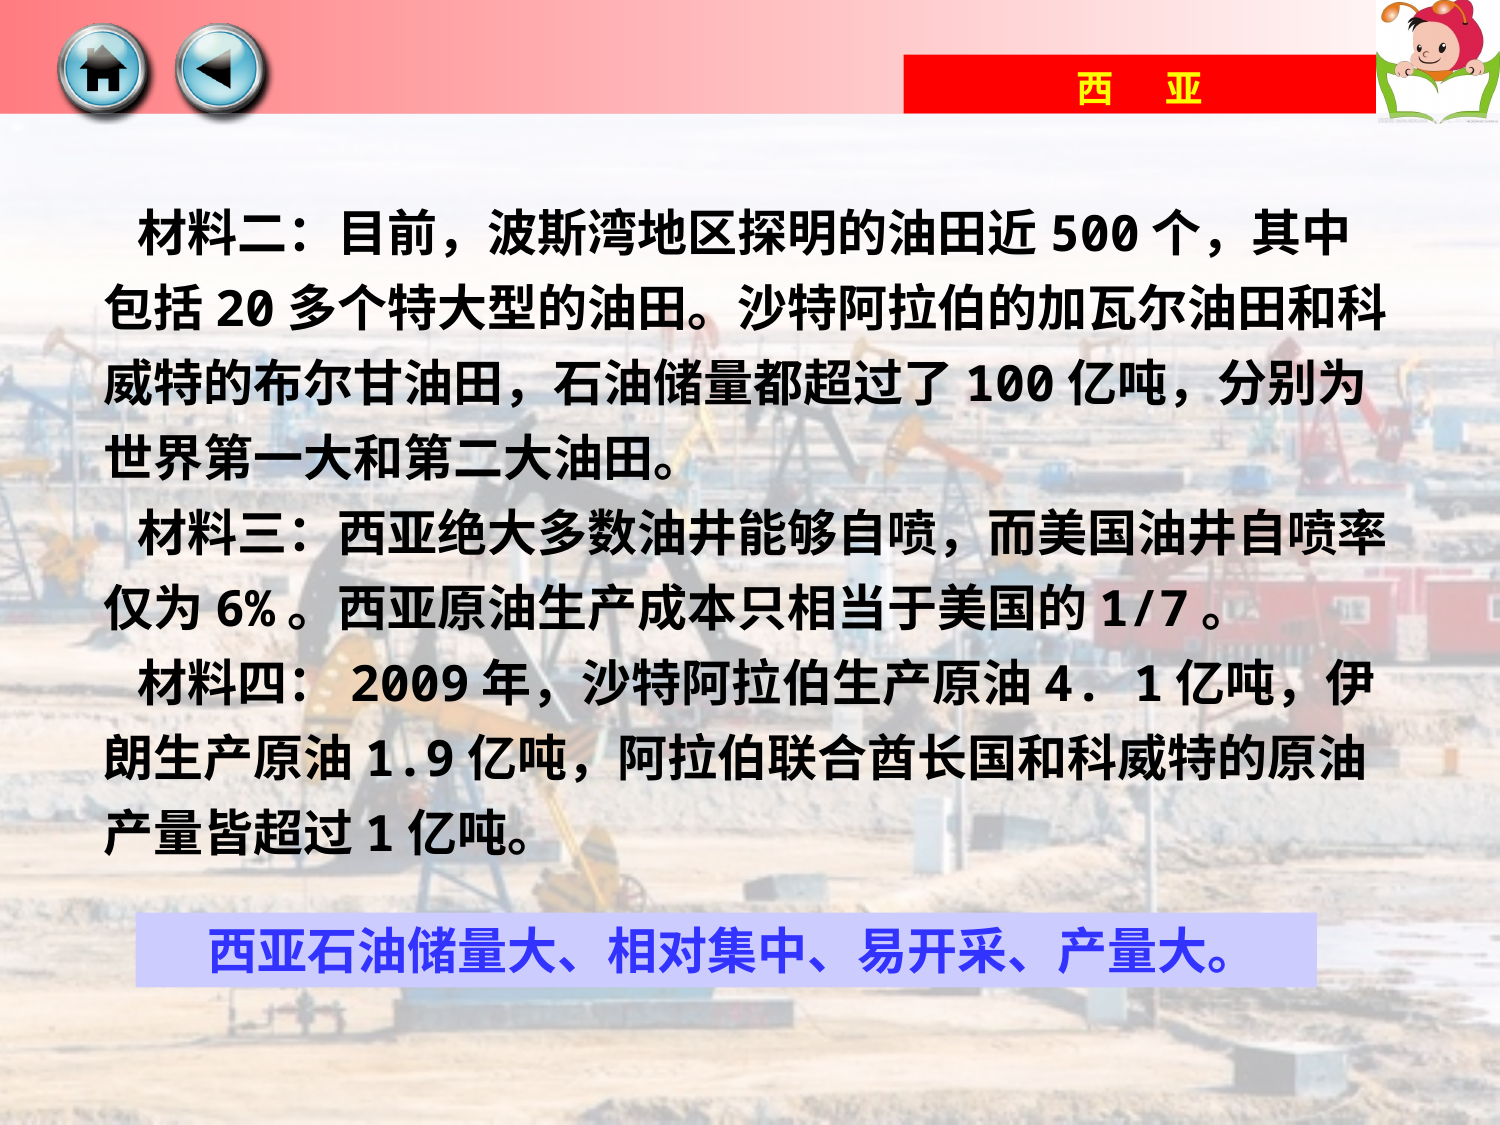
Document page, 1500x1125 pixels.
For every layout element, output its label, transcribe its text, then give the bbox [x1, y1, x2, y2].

text_box 西亚石油储量大、相对集中、易开采、产量大。 [135, 912, 1317, 988]
text_box 材料二：目前，波斯湾地区探明的油田近500个，其中包括20多个特大型的油田。沙特阿拉伯的加瓦尔油田和科威特的布尔甘油田，石油储量都超过了100亿吨，分别为世界第一大和第二大油田。 材料三：西亚绝大多数油井能够自喷，而美国油井自喷率仅为6%。西亚原油生产成本只相当于美国的1/7。 材料四：2009年，沙特阿拉伯生产原油4. 1亿吨，伊朗生产原油1.9亿吨，阿拉伯联合酋长国和科威特的原油产量皆超过1亿吨。 [88, 179, 1412, 870]
picture [1376, 0, 1500, 113]
picture [53, 18, 159, 113]
picture [171, 18, 277, 113]
text_box [0, 113, 1500, 1125]
